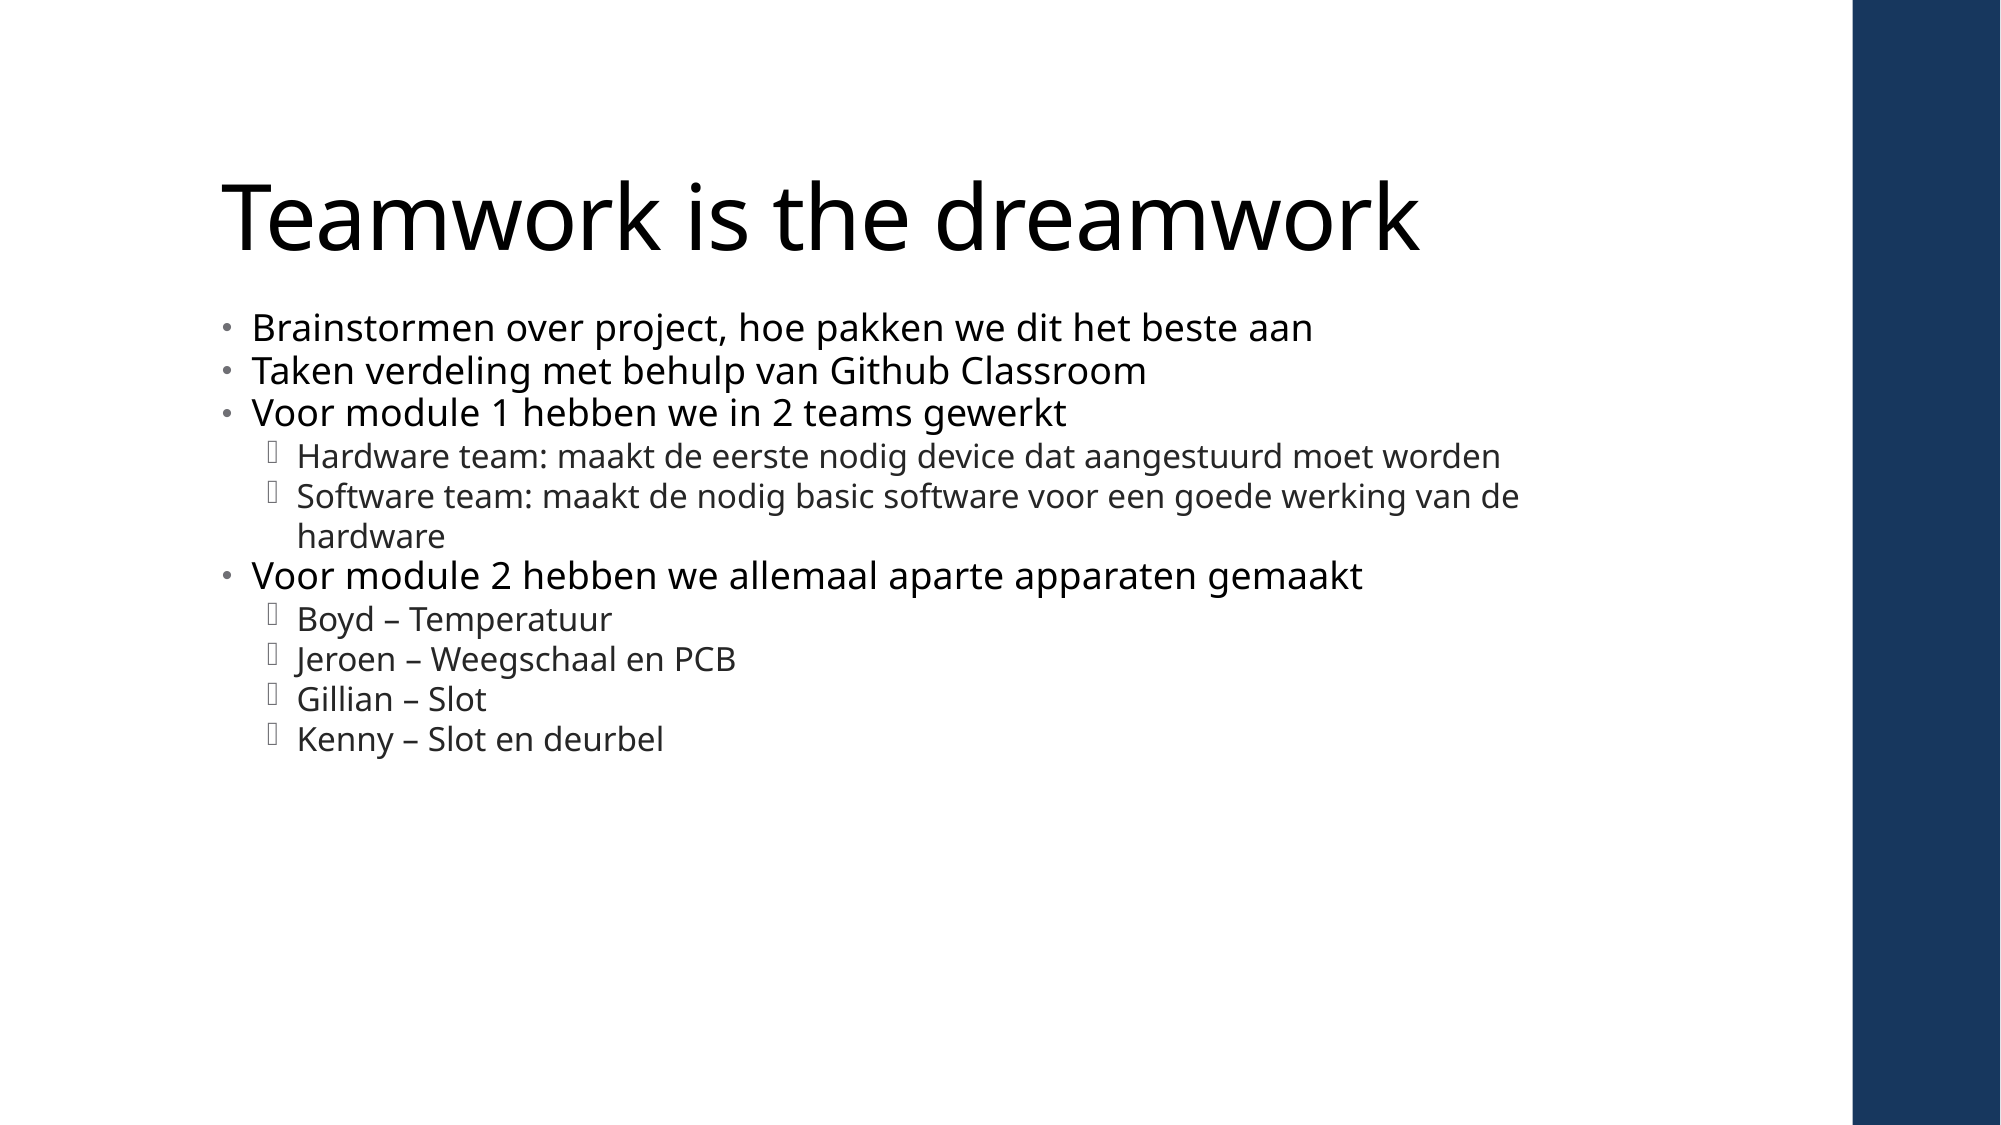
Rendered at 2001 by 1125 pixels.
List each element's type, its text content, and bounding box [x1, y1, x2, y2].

text_box Brainstormen over project, hoe pakken we dit het beste aan Taken verdeling met behulp van Github Classroom Voor module 1 hebben we in 2 teams gewerkt Hardware team: maakt de eerste nodig device dat aangestuurd moet worden Software team: maakt de nodig basic software voor een goede werking van de hardware Voor module 2 hebben we allemaal aparte apparaten gemaakt Boyd – Temperatuur Jeroen – Weegschaal en PCB Gillian – Slot Kenny – Slot en deurbel [206, 299, 1617, 1014]
text_box Teamwork is the dreamwork [206, 60, 1797, 278]
